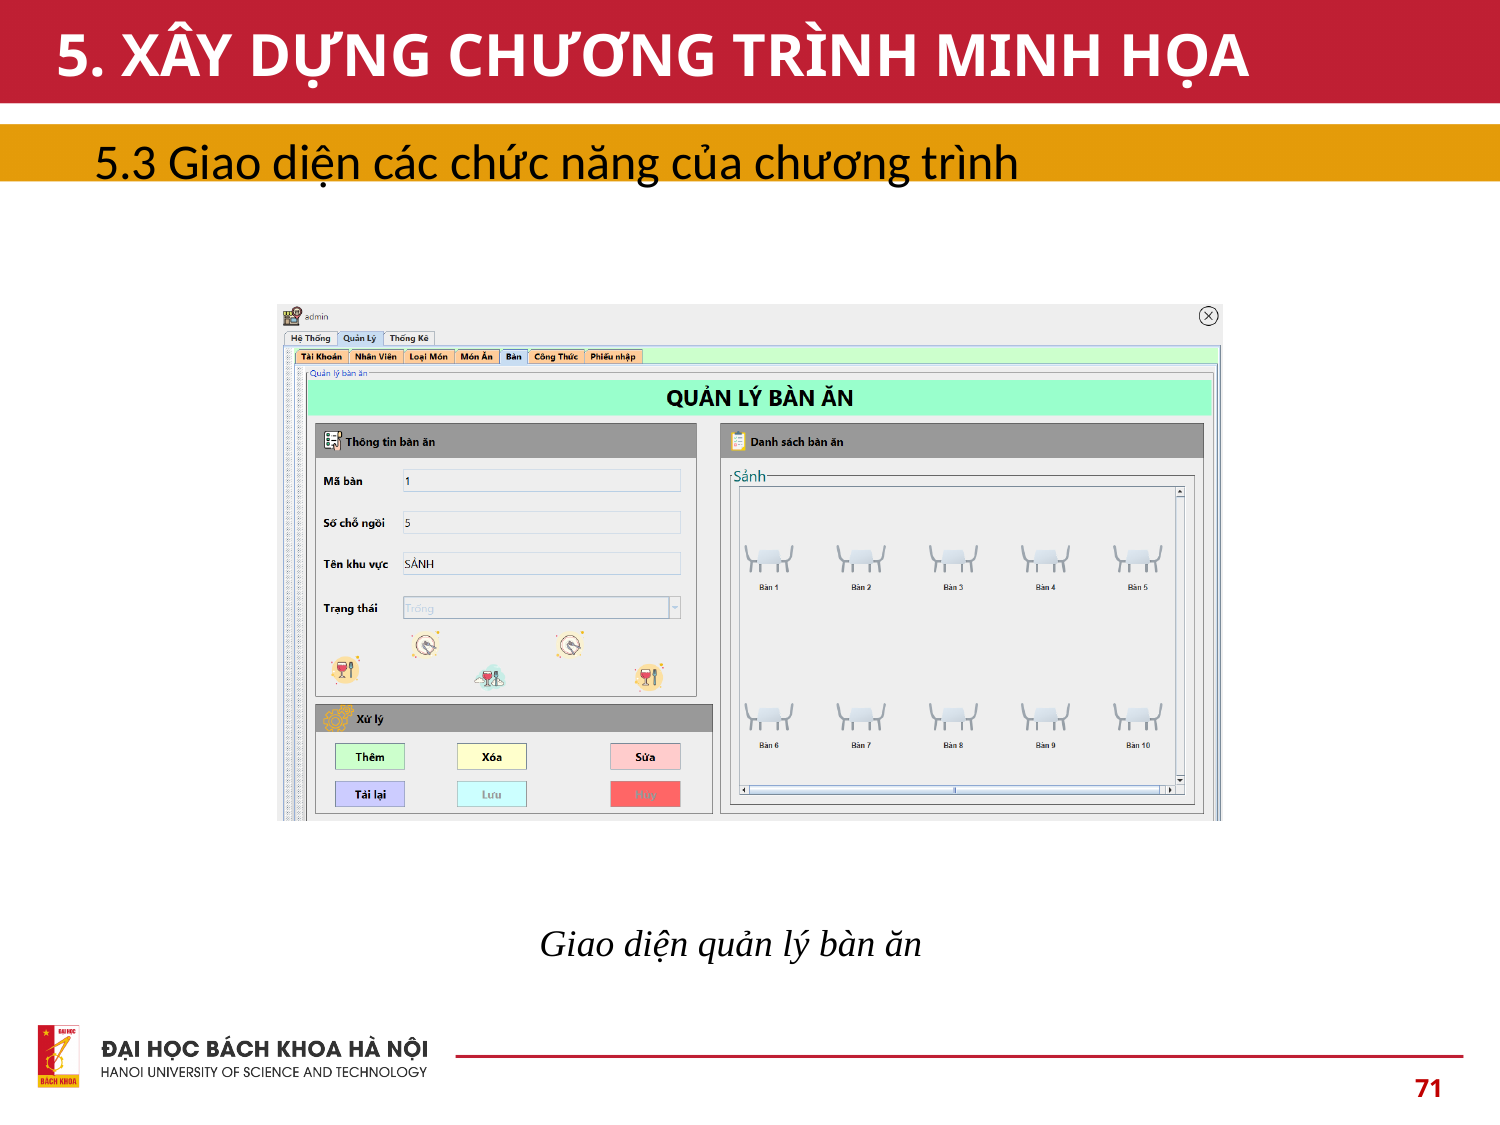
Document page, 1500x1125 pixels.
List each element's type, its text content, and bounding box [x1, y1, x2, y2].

text_box 5.3 Giao diện các chức năng của chương trình [79, 122, 1036, 198]
text_box Giao diện quản lý bàn ăn [524, 889, 938, 972]
slide_number 71 [1120, 1065, 1459, 1125]
picture [0, 0, 1500, 1125]
title 5. XÂY DỰNG CHƯƠNG TRÌNH MINH HỌA [41, 18, 1459, 90]
